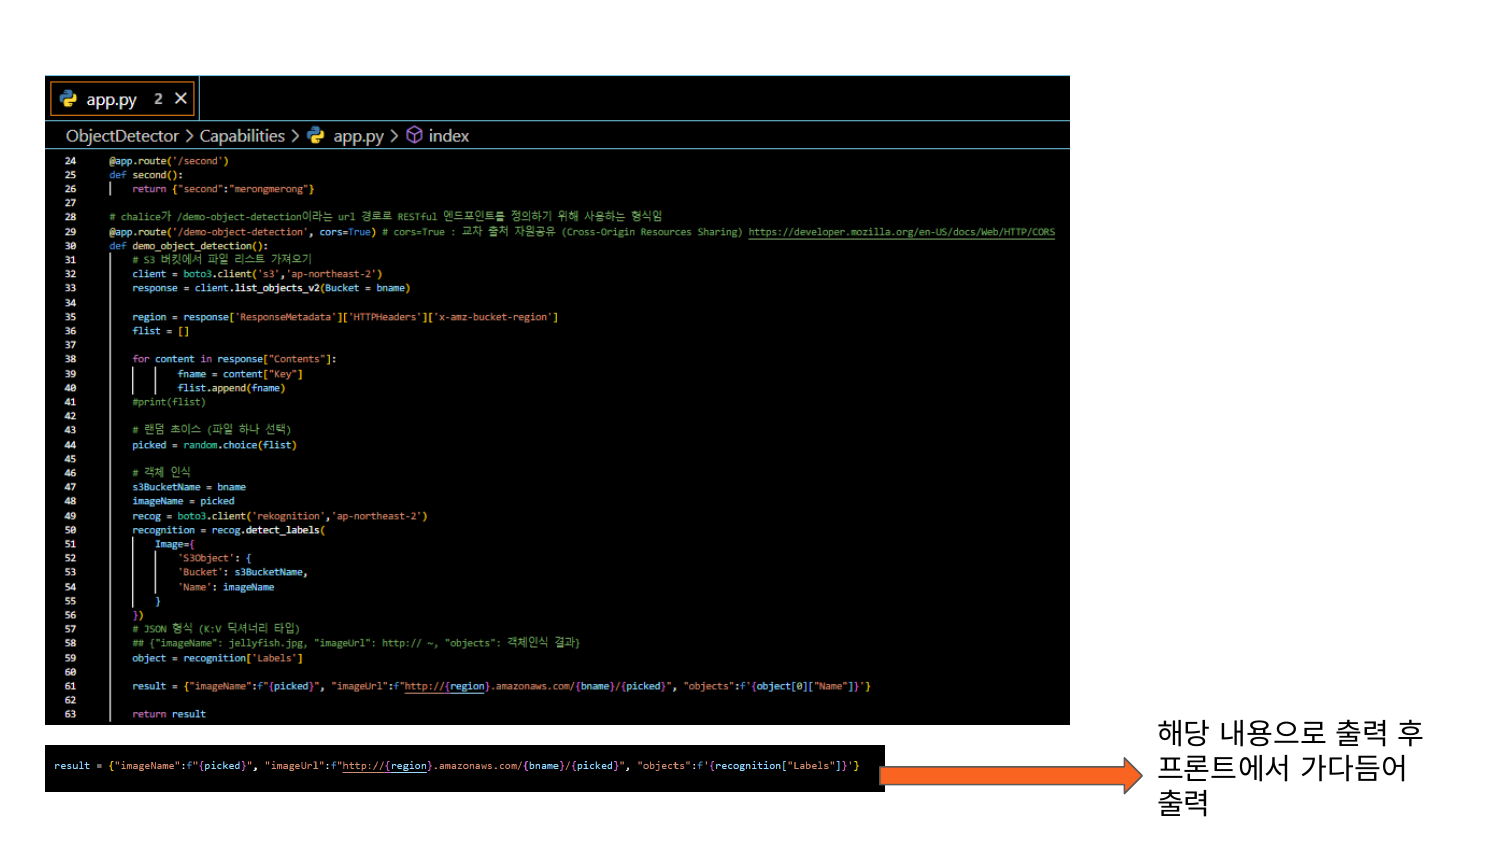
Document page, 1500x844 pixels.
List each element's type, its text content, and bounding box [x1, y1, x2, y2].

picture [45, 745, 885, 793]
text_box [889, 757, 1142, 794]
text_box 해당 내용으로 출력 후 프론트에서 가다듬어 출력 [1142, 700, 1485, 836]
picture [45, 75, 1071, 726]
